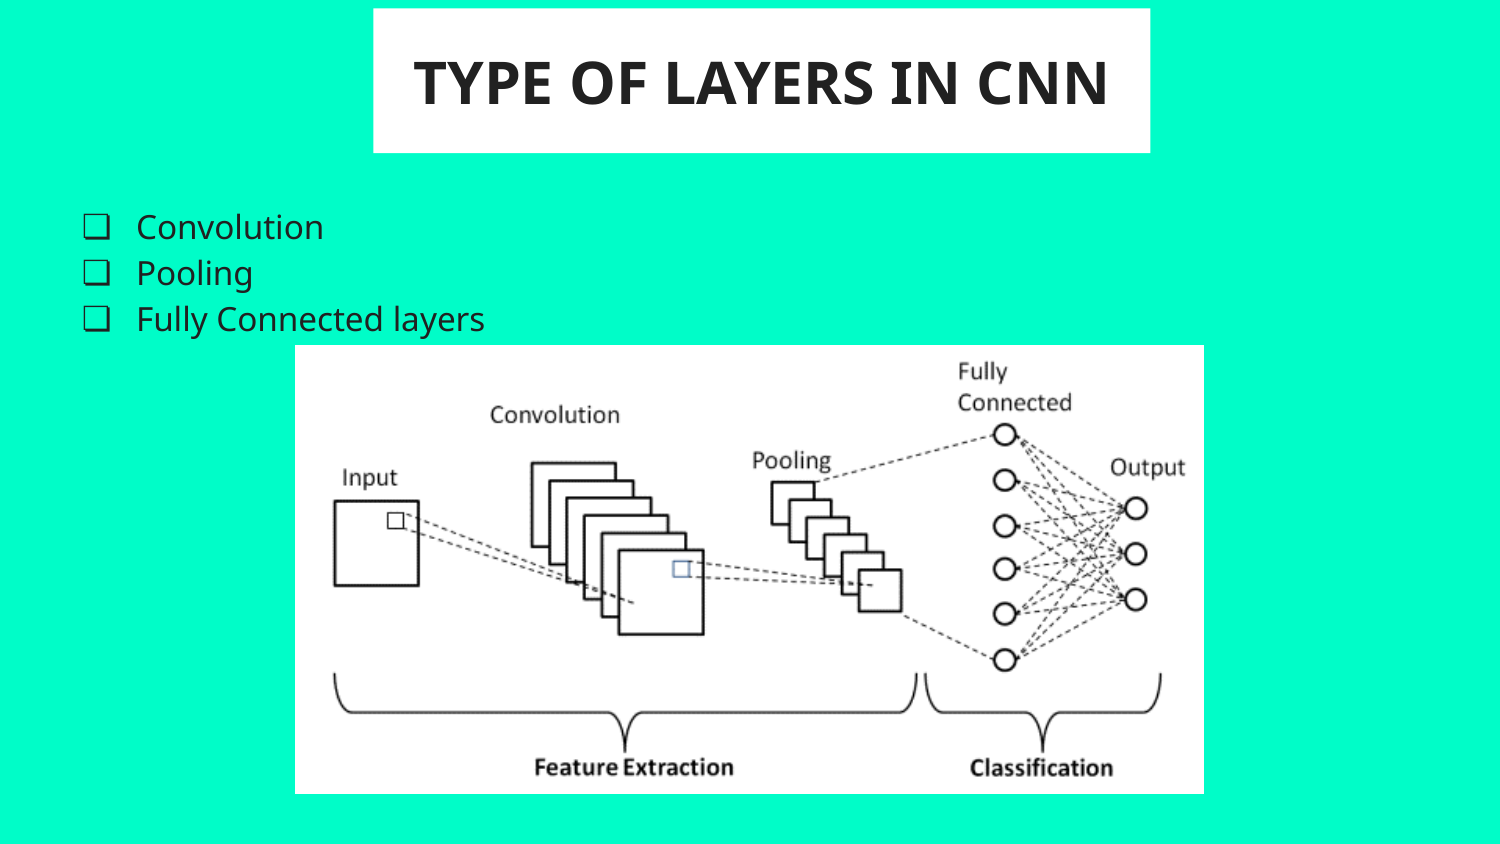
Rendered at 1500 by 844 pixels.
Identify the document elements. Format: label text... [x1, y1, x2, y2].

subtitle Convolution Pooling Fully Connected layers [46, 185, 1453, 828]
title TYPE OF LAYERS IN CNN [373, 8, 1151, 154]
picture [295, 344, 1204, 794]
